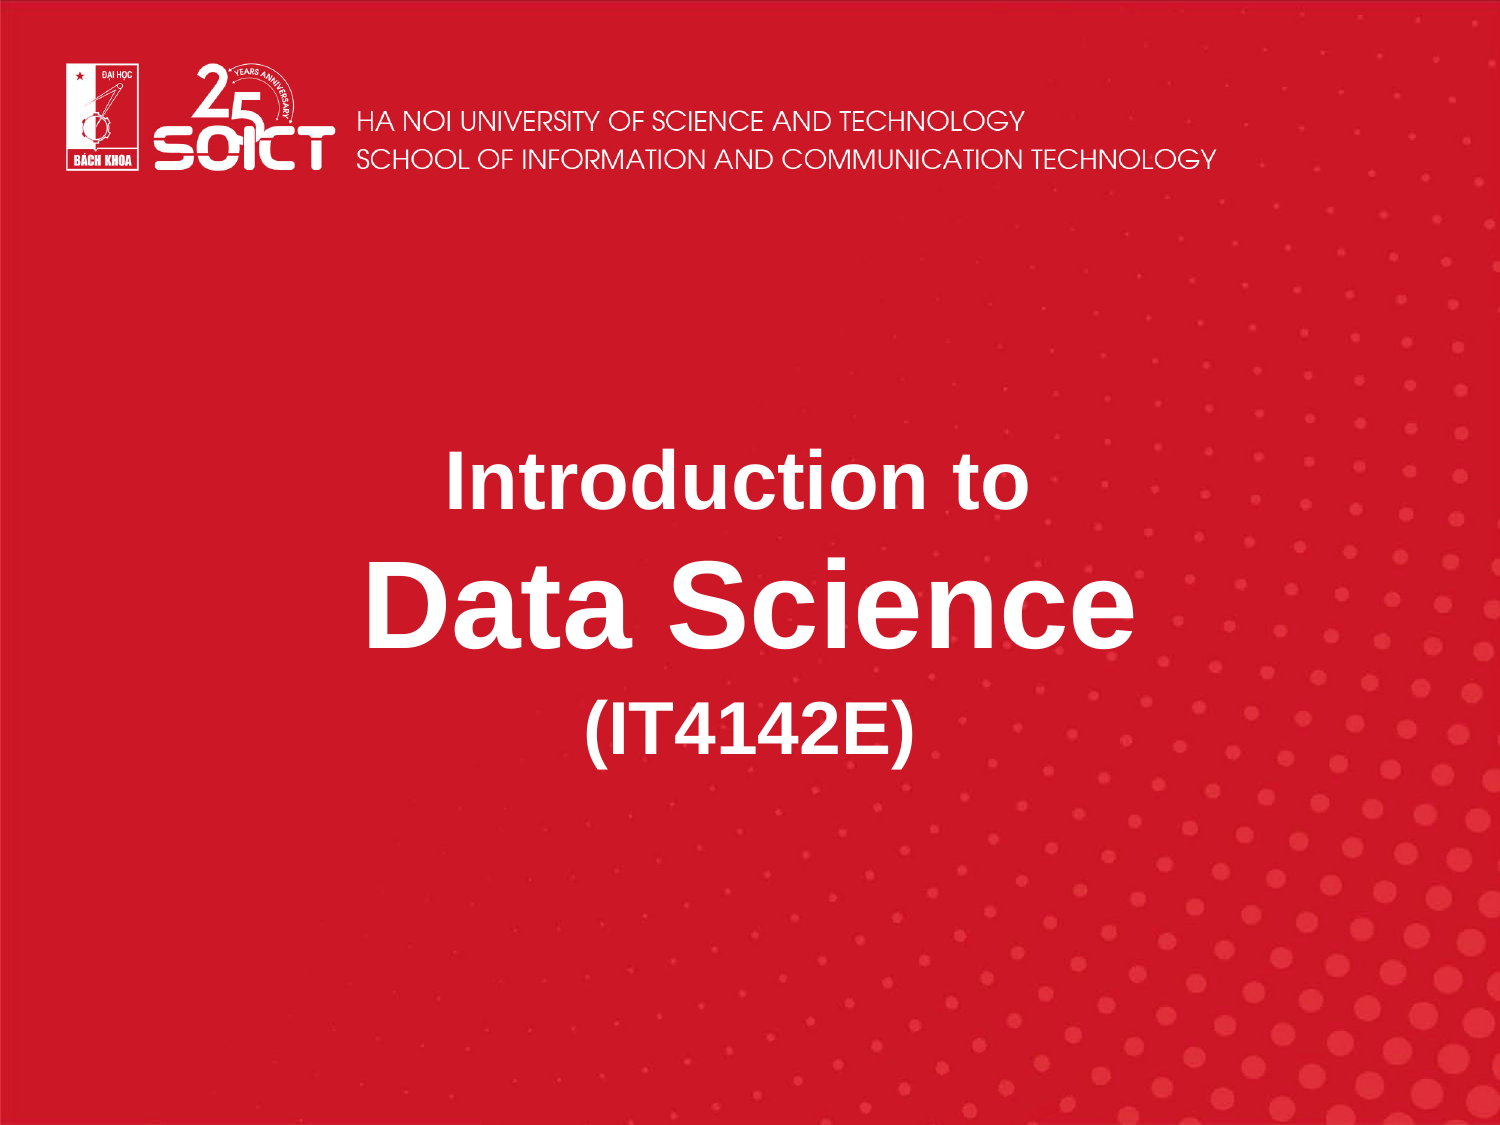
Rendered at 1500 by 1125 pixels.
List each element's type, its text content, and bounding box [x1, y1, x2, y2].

list Introduction to Data Science (IT4142E) [103, 435, 1397, 997]
picture [0, 0, 1500, 1125]
